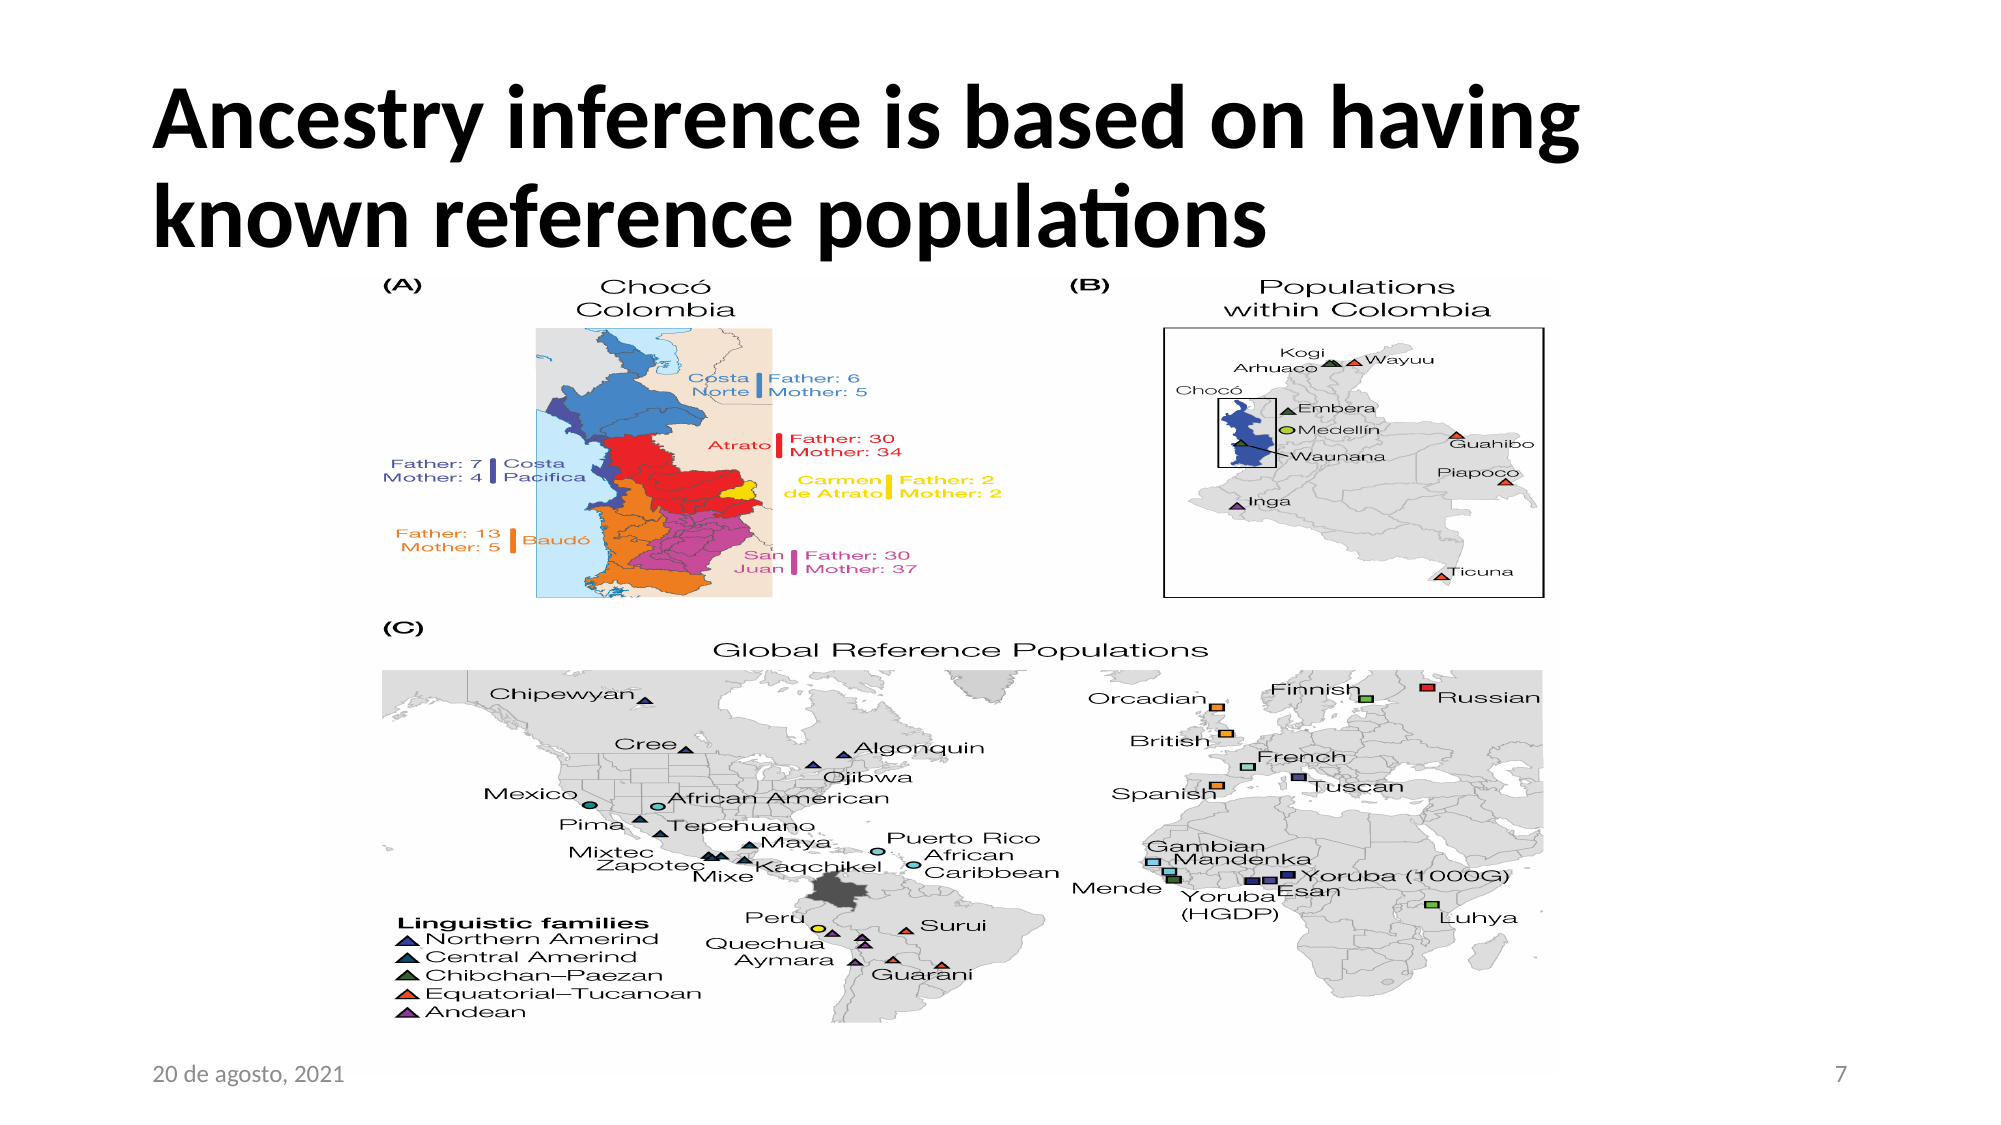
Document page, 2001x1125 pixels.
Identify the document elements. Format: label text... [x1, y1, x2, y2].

picture [319, 277, 1558, 1076]
title Ancestry inference is based on having known reference populations [137, 59, 1863, 278]
slide_number 20 de agosto, 2021 [137, 1042, 588, 1103]
slide_number 7 [1412, 1042, 1863, 1103]
